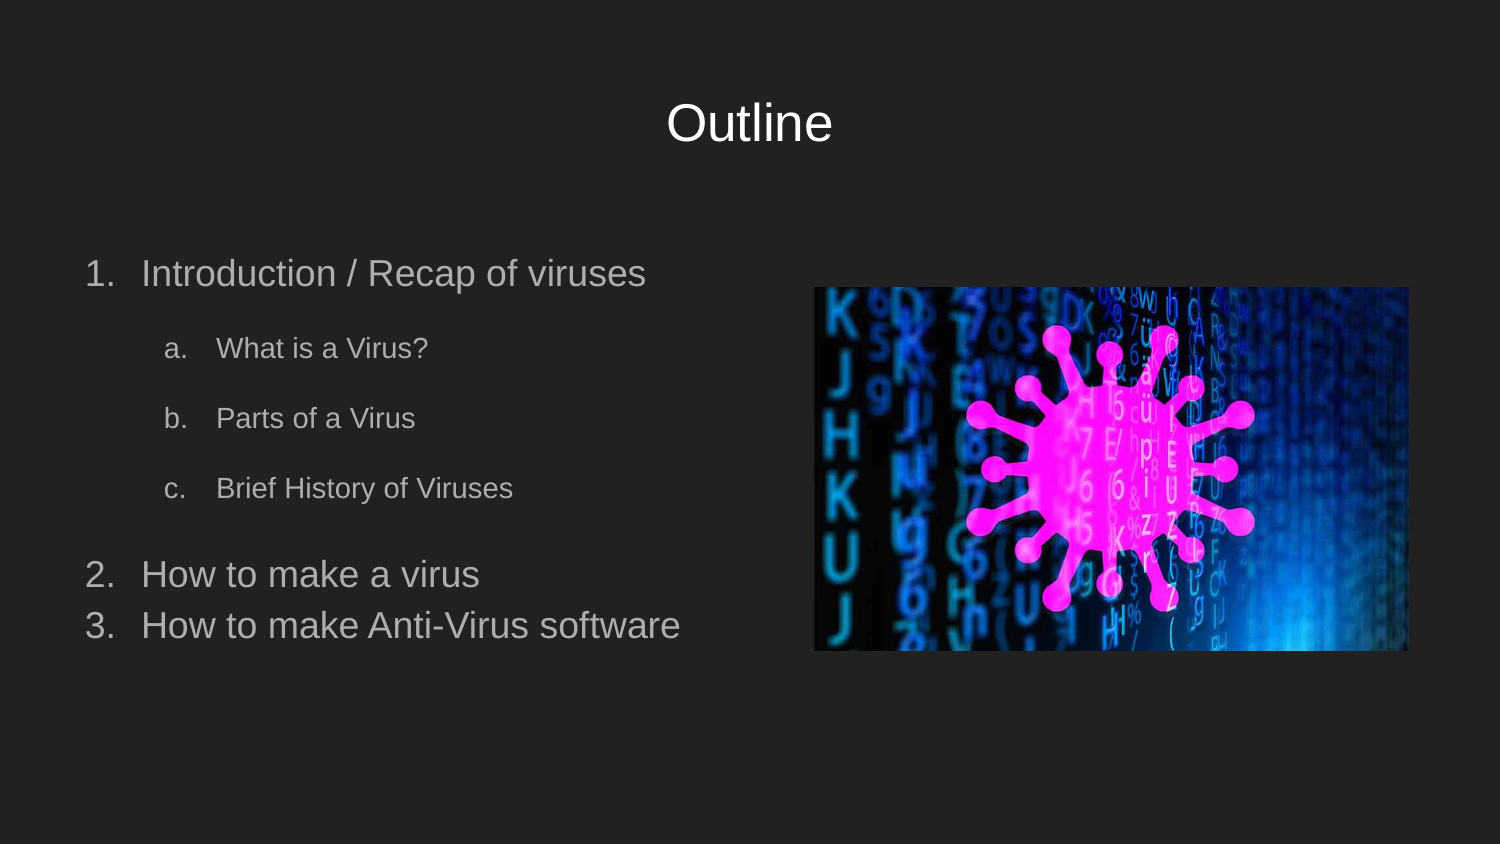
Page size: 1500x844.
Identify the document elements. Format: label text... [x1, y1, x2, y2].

list Introduction / Recap of viruses What is a Virus? Parts of a Virus Brief History of Viruses How to make a virus How to make Anti-Virus software [51, 189, 1449, 750]
picture [814, 287, 1409, 651]
title Outline [51, 72, 1449, 167]
